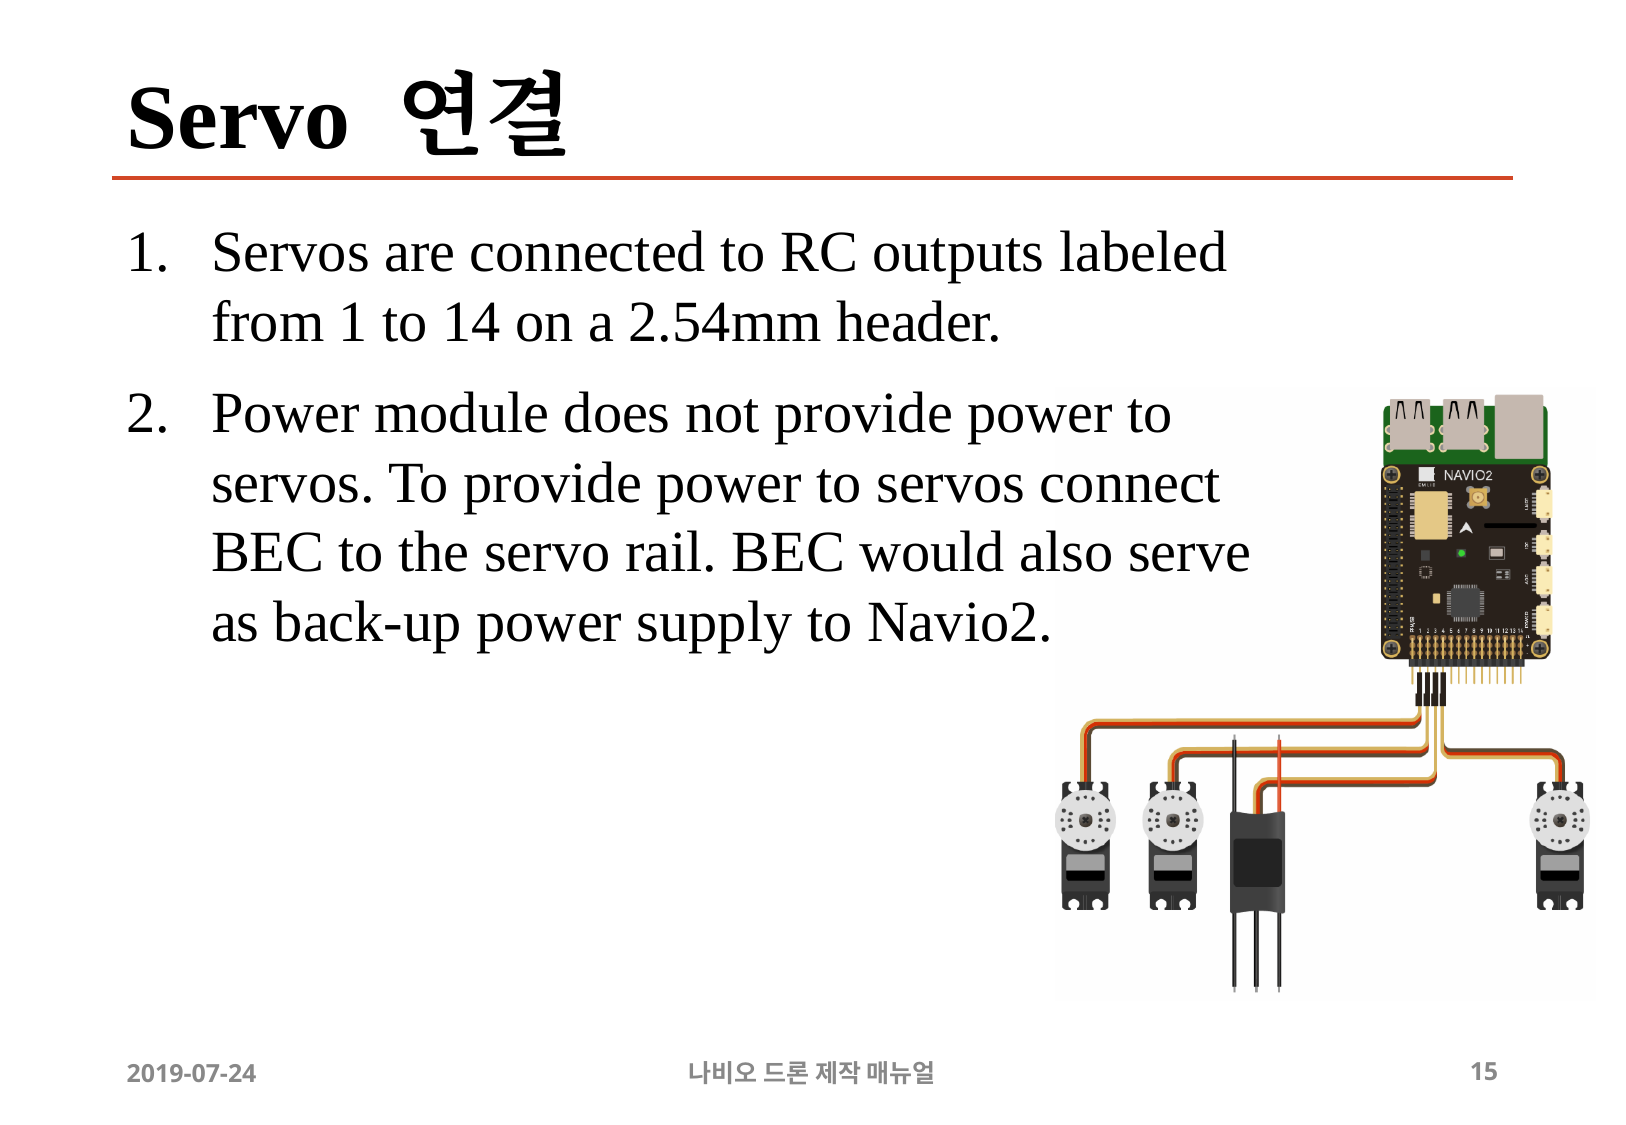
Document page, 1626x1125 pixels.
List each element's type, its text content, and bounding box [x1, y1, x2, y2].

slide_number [111, 1042, 303, 1103]
picture [1055, 386, 1596, 1001]
title Servo 연결 [111, 59, 1514, 179]
footer 나비오 드론 제작 매뉴얼 [538, 1042, 1087, 1103]
slide_number 15 [1433, 1042, 1514, 1103]
list Servos are connected to RC outputs labeled from 1 to 14 on a 2.54mm header. Power module does not provide power to servos. To provide power to servos connect BEC to the servo rail. BEC would also serve as back-up power supply to Navio2. [111, 205, 1326, 753]
